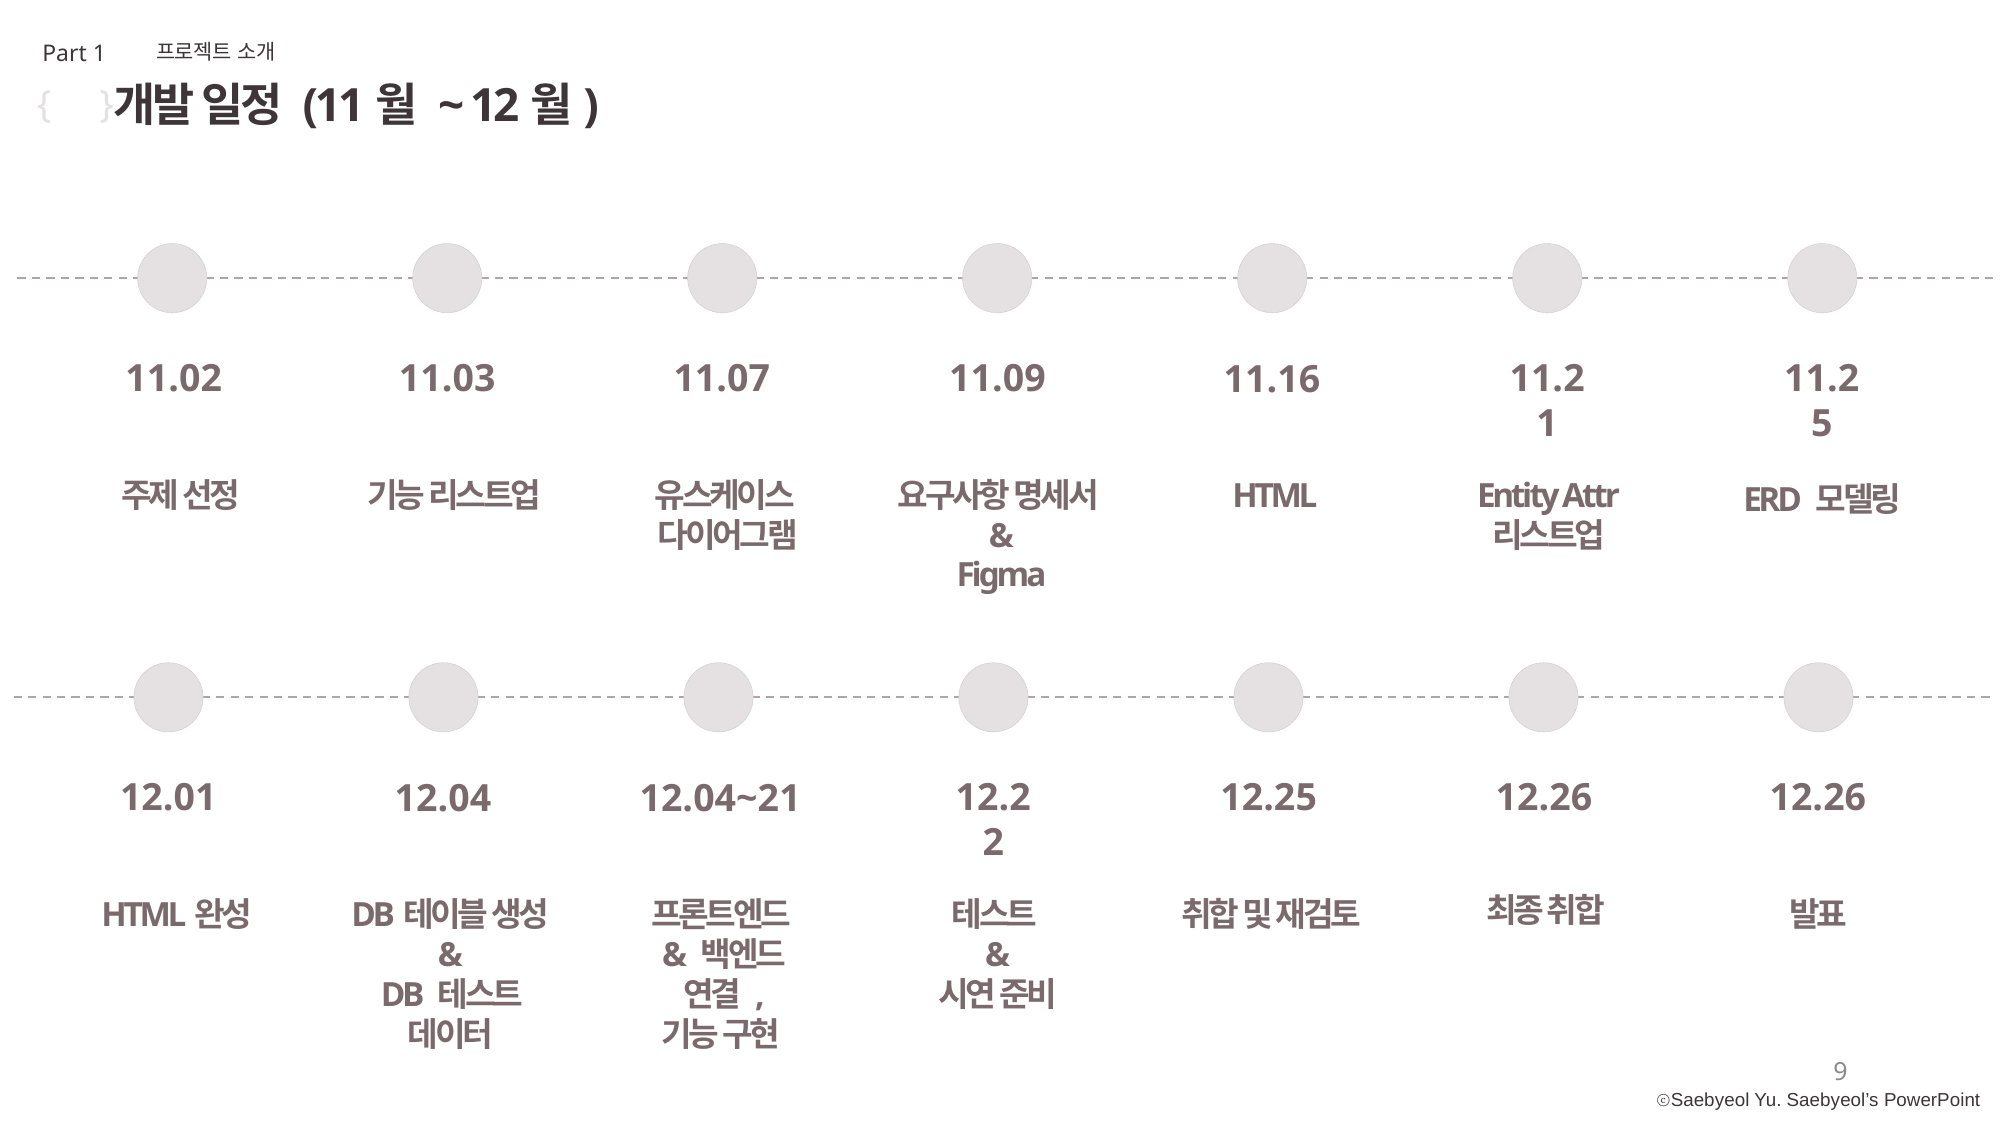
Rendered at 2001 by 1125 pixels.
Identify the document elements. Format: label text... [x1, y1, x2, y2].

text_box [1511, 279, 1583, 314]
text_box Part 1 [27, 31, 122, 72]
text_box [136, 279, 208, 314]
text_box [1232, 661, 1305, 697]
text_box [136, 242, 208, 278]
text_box 11.03 [383, 346, 512, 407]
text_box 12.01 [102, 765, 235, 826]
text_box [407, 661, 480, 697]
text_box [132, 698, 205, 734]
text_box [407, 698, 480, 734]
text_box [1782, 698, 1855, 734]
text_box [682, 698, 755, 734]
text_box [1782, 661, 1855, 697]
text_box 11.16 [1207, 347, 1337, 408]
text_box 11.25 [1759, 346, 1885, 470]
text_box 요구사항 명세서 & Figma [878, 466, 1125, 602]
text_box [686, 279, 758, 314]
text_box 프론트엔드 & 백엔드 연결 , 기능 구현 [601, 885, 847, 1061]
text_box 12.25 [1204, 765, 1334, 826]
text_box 11.07 [657, 346, 786, 407]
text_box DB테이블 생성 & DB 테스트 데이터 [327, 885, 574, 1061]
text_box 11.09 [933, 345, 1062, 406]
text_box 최종 취합 [1422, 881, 1669, 937]
text_box 취합 및 재검토 [1148, 885, 1395, 941]
text_box [411, 242, 483, 278]
text_box [957, 661, 1030, 697]
text_box 12.04 [377, 766, 509, 826]
text_box 기능 리스트업 [331, 466, 578, 522]
text_box [132, 661, 205, 697]
text_box [682, 661, 755, 697]
text_box [1236, 242, 1308, 278]
text_box [957, 698, 1030, 734]
text_box 11.21 [1484, 346, 1610, 452]
text_box [686, 242, 758, 278]
text_box 테스트 & 시연 준비 [874, 885, 1121, 1021]
text_box [1507, 661, 1580, 697]
text_box [1232, 698, 1305, 734]
text_box 개발 일정 (11월 ~ 12월) [98, 67, 614, 138]
text_box { } [22, 72, 129, 133]
text_box ERD 모델링 [1699, 470, 1946, 565]
text_box 12.04~21 [624, 766, 816, 827]
text_box [1786, 242, 1858, 278]
text_box 프로젝트 소개 [140, 31, 291, 67]
text_box 12.22 [929, 765, 1057, 871]
text_box [1507, 698, 1580, 734]
text_box [1786, 279, 1858, 314]
text_box 주제 선정 [57, 466, 304, 522]
text_box 12.26 [1751, 765, 1885, 826]
text_box 발표 [1695, 885, 1942, 941]
text_box HTML [1152, 466, 1398, 522]
text_box 11.02 [109, 346, 238, 407]
text_box [961, 242, 1033, 278]
text_box [411, 279, 483, 314]
text_box 유스케이스 다이어그램 [604, 466, 851, 562]
text_box Entity Attr 리스트업 [1425, 466, 1672, 602]
text_box HTML완성 [53, 885, 300, 941]
slide_number 9 [1412, 1042, 1863, 1103]
text_box [961, 279, 1033, 314]
text_box [1236, 279, 1308, 314]
text_box 12.26 [1480, 765, 1608, 826]
text_box [1511, 242, 1583, 278]
